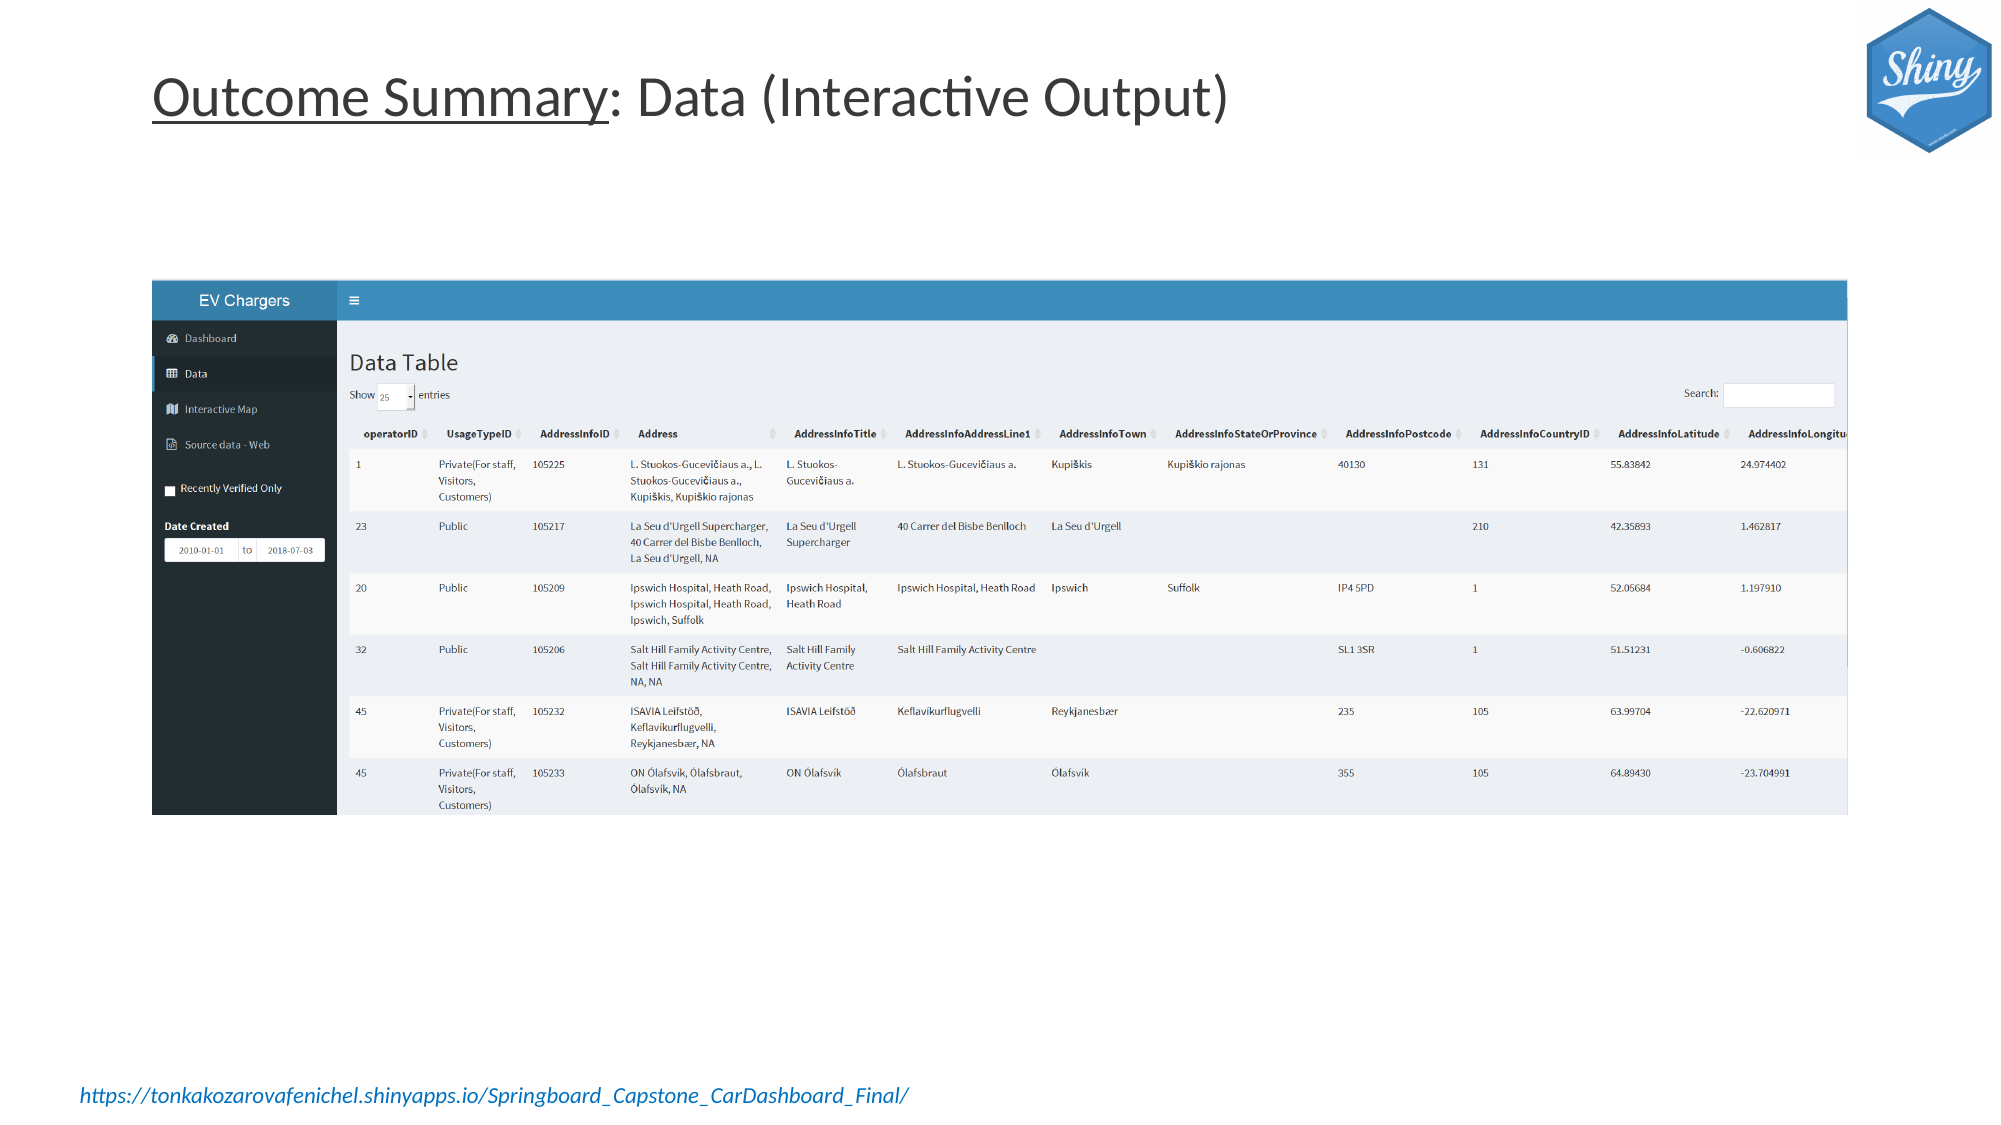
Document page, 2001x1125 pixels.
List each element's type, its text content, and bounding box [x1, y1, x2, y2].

picture [151, 278, 1848, 815]
list Outcome Summary: Data (Interactive Output) [137, 59, 1863, 1014]
picture [1857, 0, 2000, 157]
footer https://tonkakozarovafenichel.shinyapps.io/Springboard_Capstone_CarDashboard_Final/ [0, 1064, 990, 1125]
